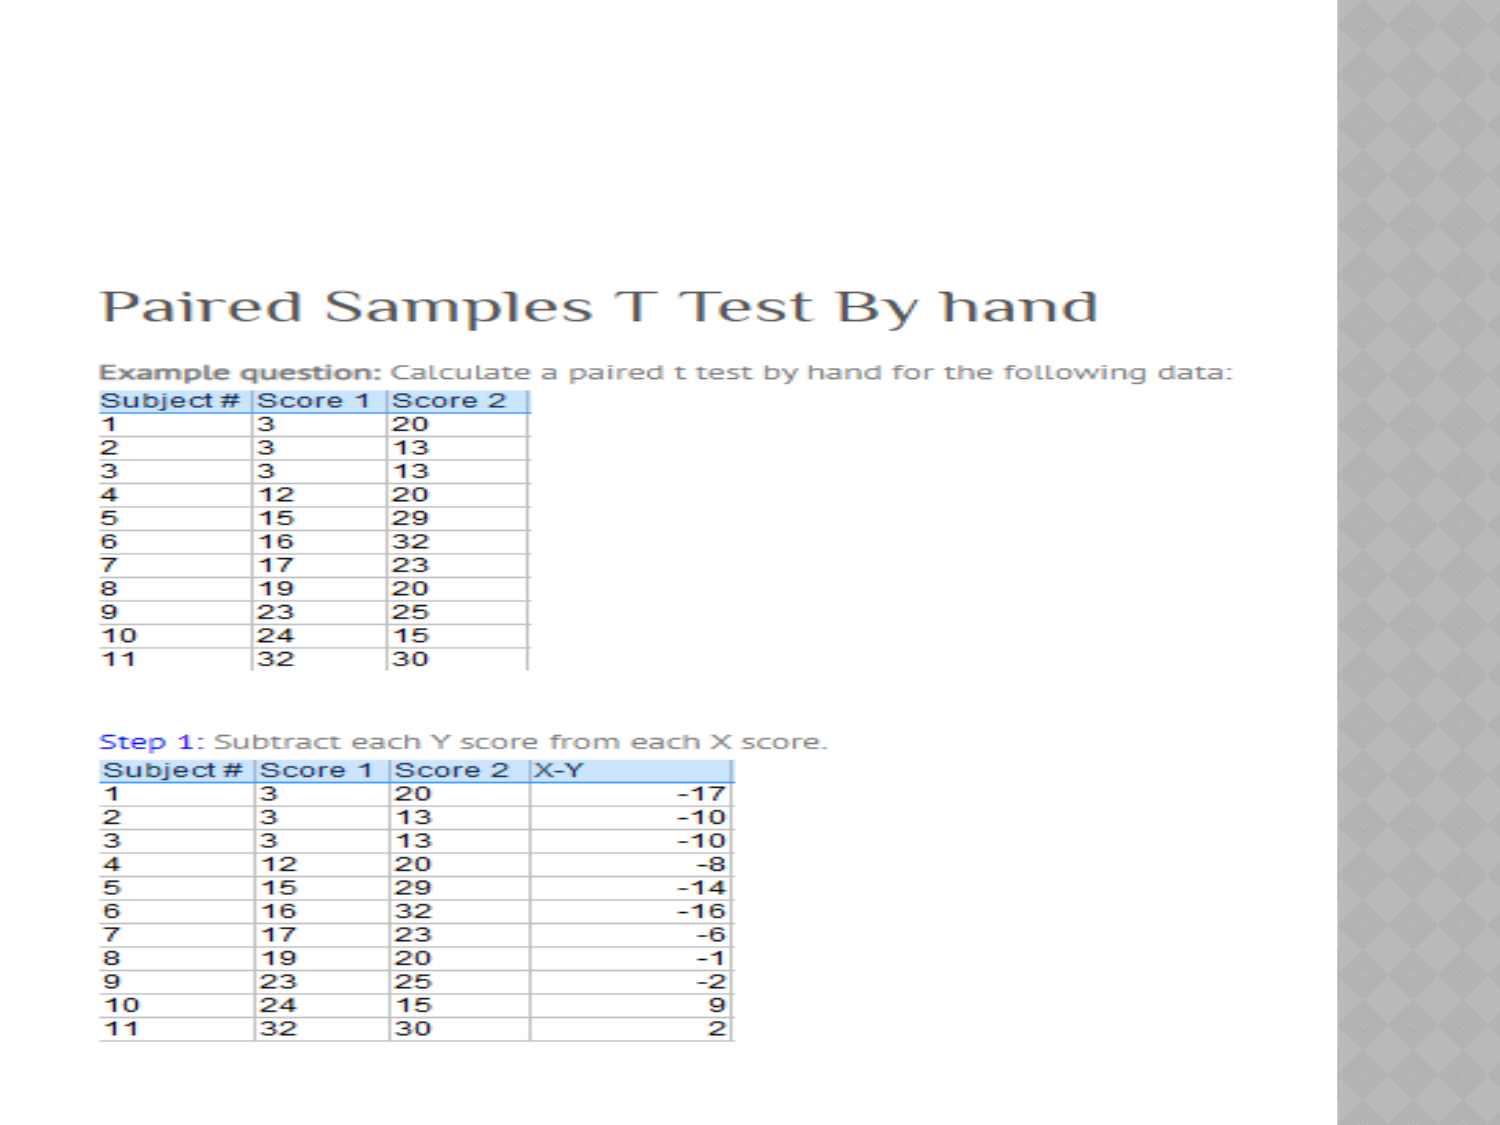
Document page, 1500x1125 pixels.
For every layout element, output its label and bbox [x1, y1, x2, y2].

list [69, 270, 1337, 1053]
